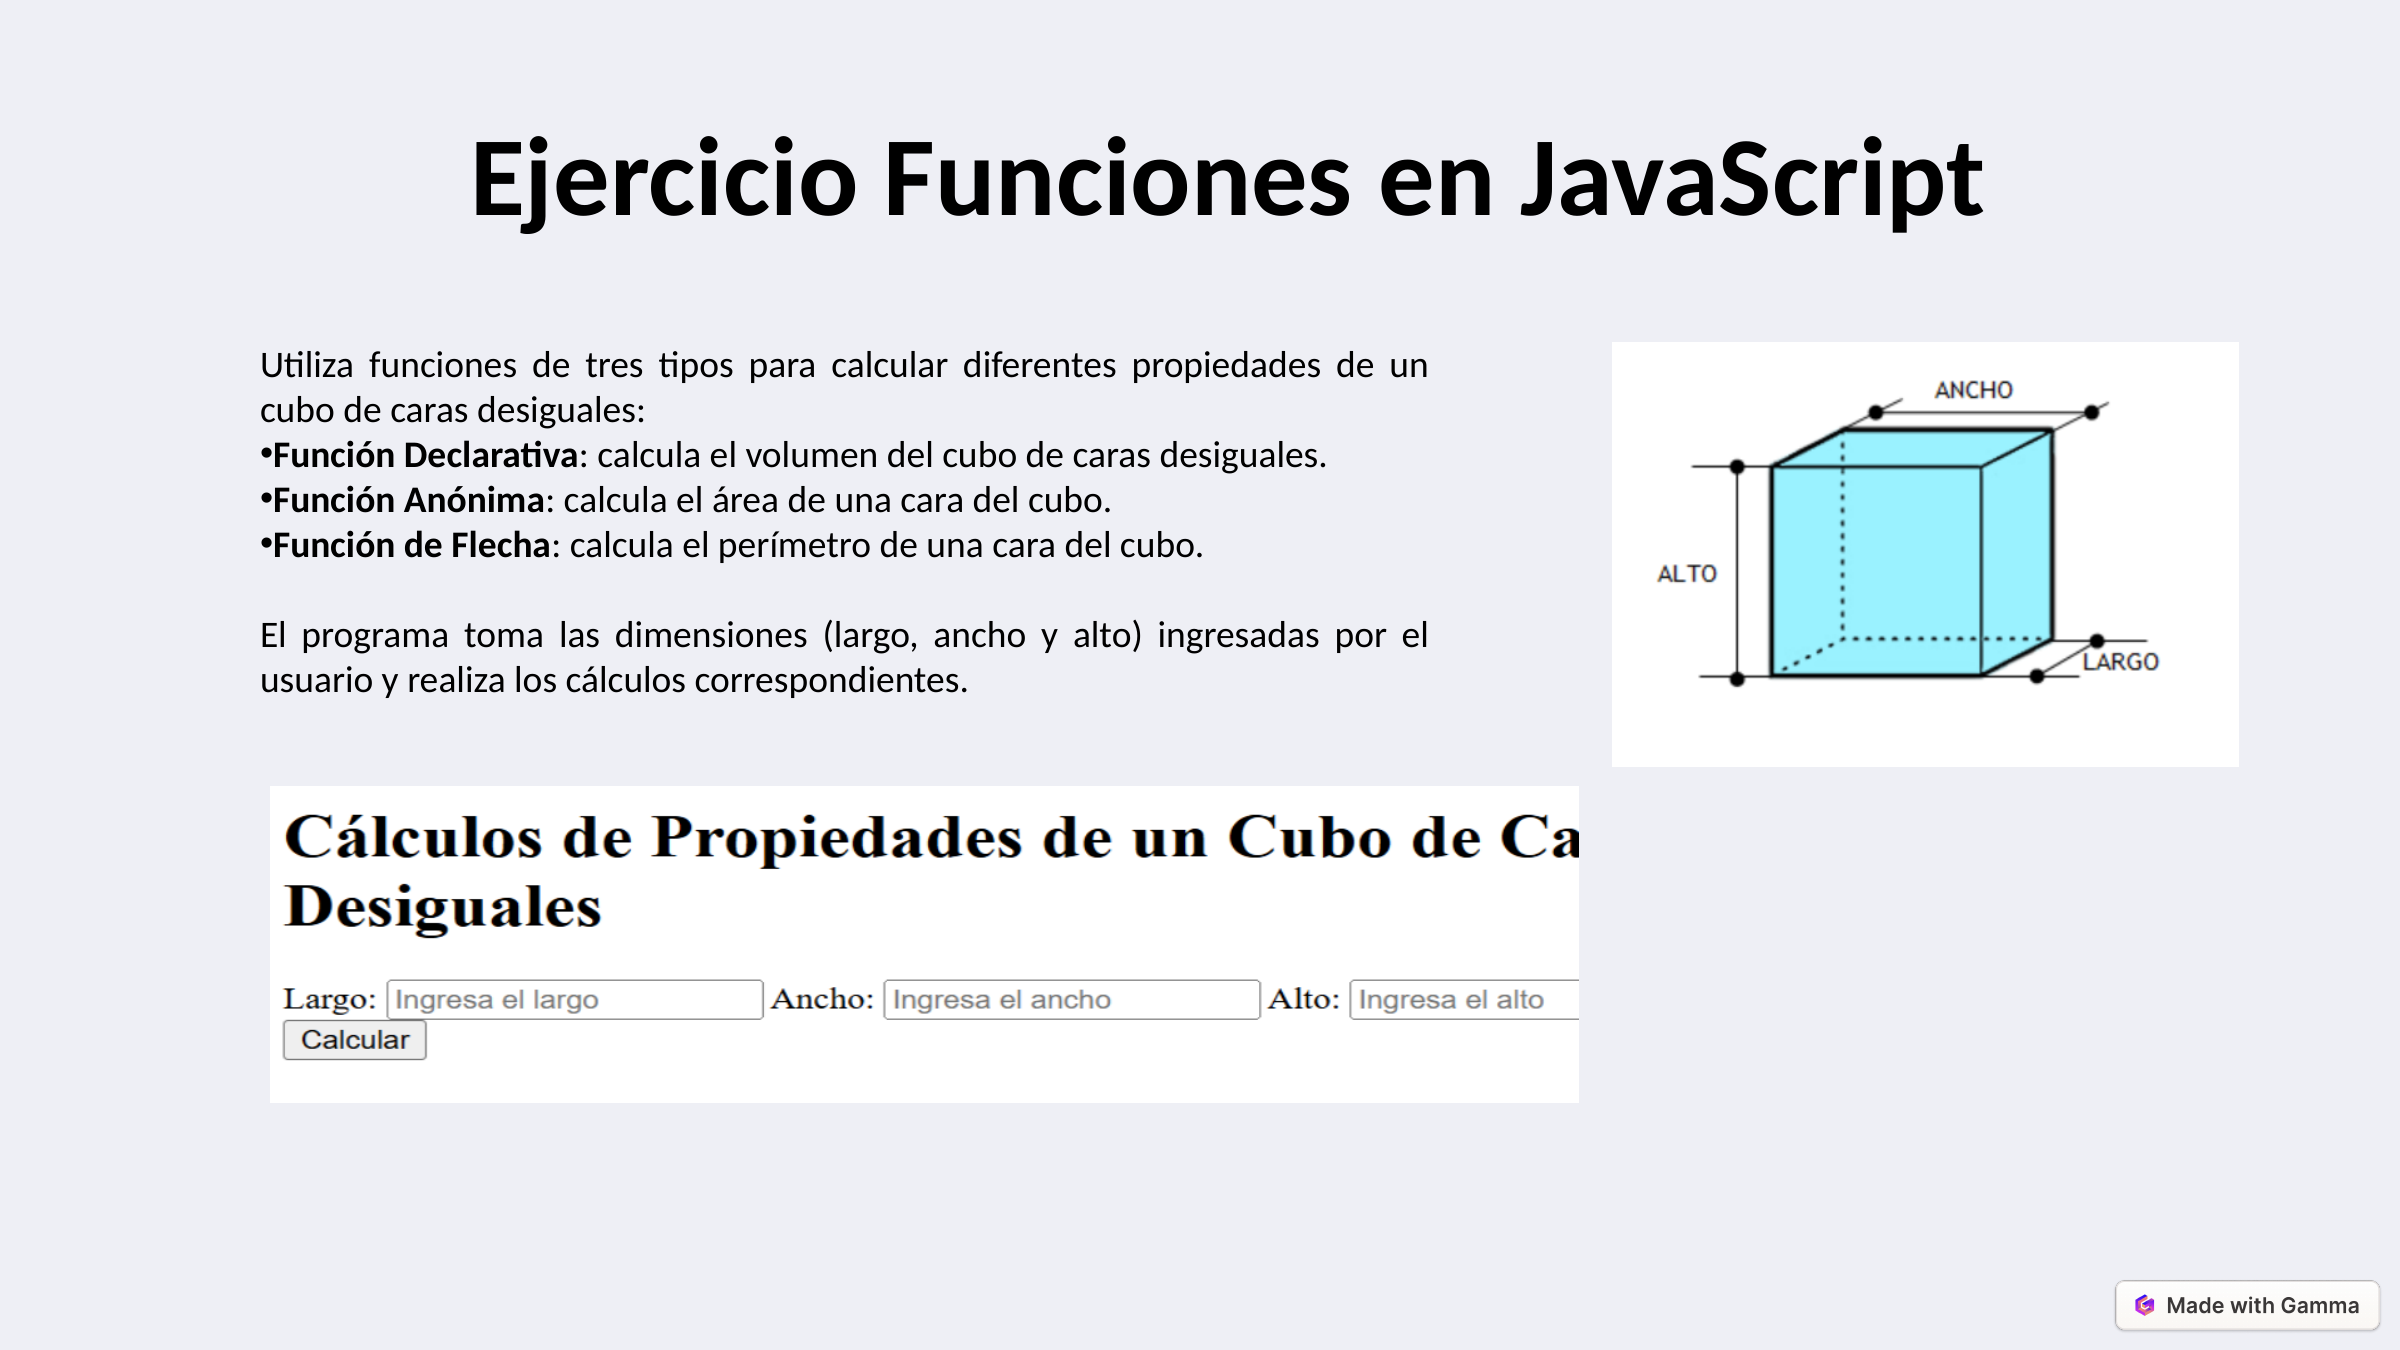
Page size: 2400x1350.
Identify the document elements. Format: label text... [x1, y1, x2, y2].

text_box Utiliza funciones de tres tipos para calcular diferentes propiedades de un cubo de caras desiguales: Función Declarativa: calcula el volumen del cubo de caras desiguales. Función Anónima: calcula el área de una cara del cubo. Función de Flecha: calcula el perímetro de una cara del cubo. El programa toma las dimensiones (largo, ancho y alto) ingresadas por el usuario y realiza los cálculos correspondientes. [245, 332, 1446, 753]
text_box Ejercicio Funciones en JavaScript [397, 95, 2060, 246]
picture [2106, 1271, 2389, 1339]
picture [270, 786, 1579, 1103]
picture [1612, 342, 2239, 767]
